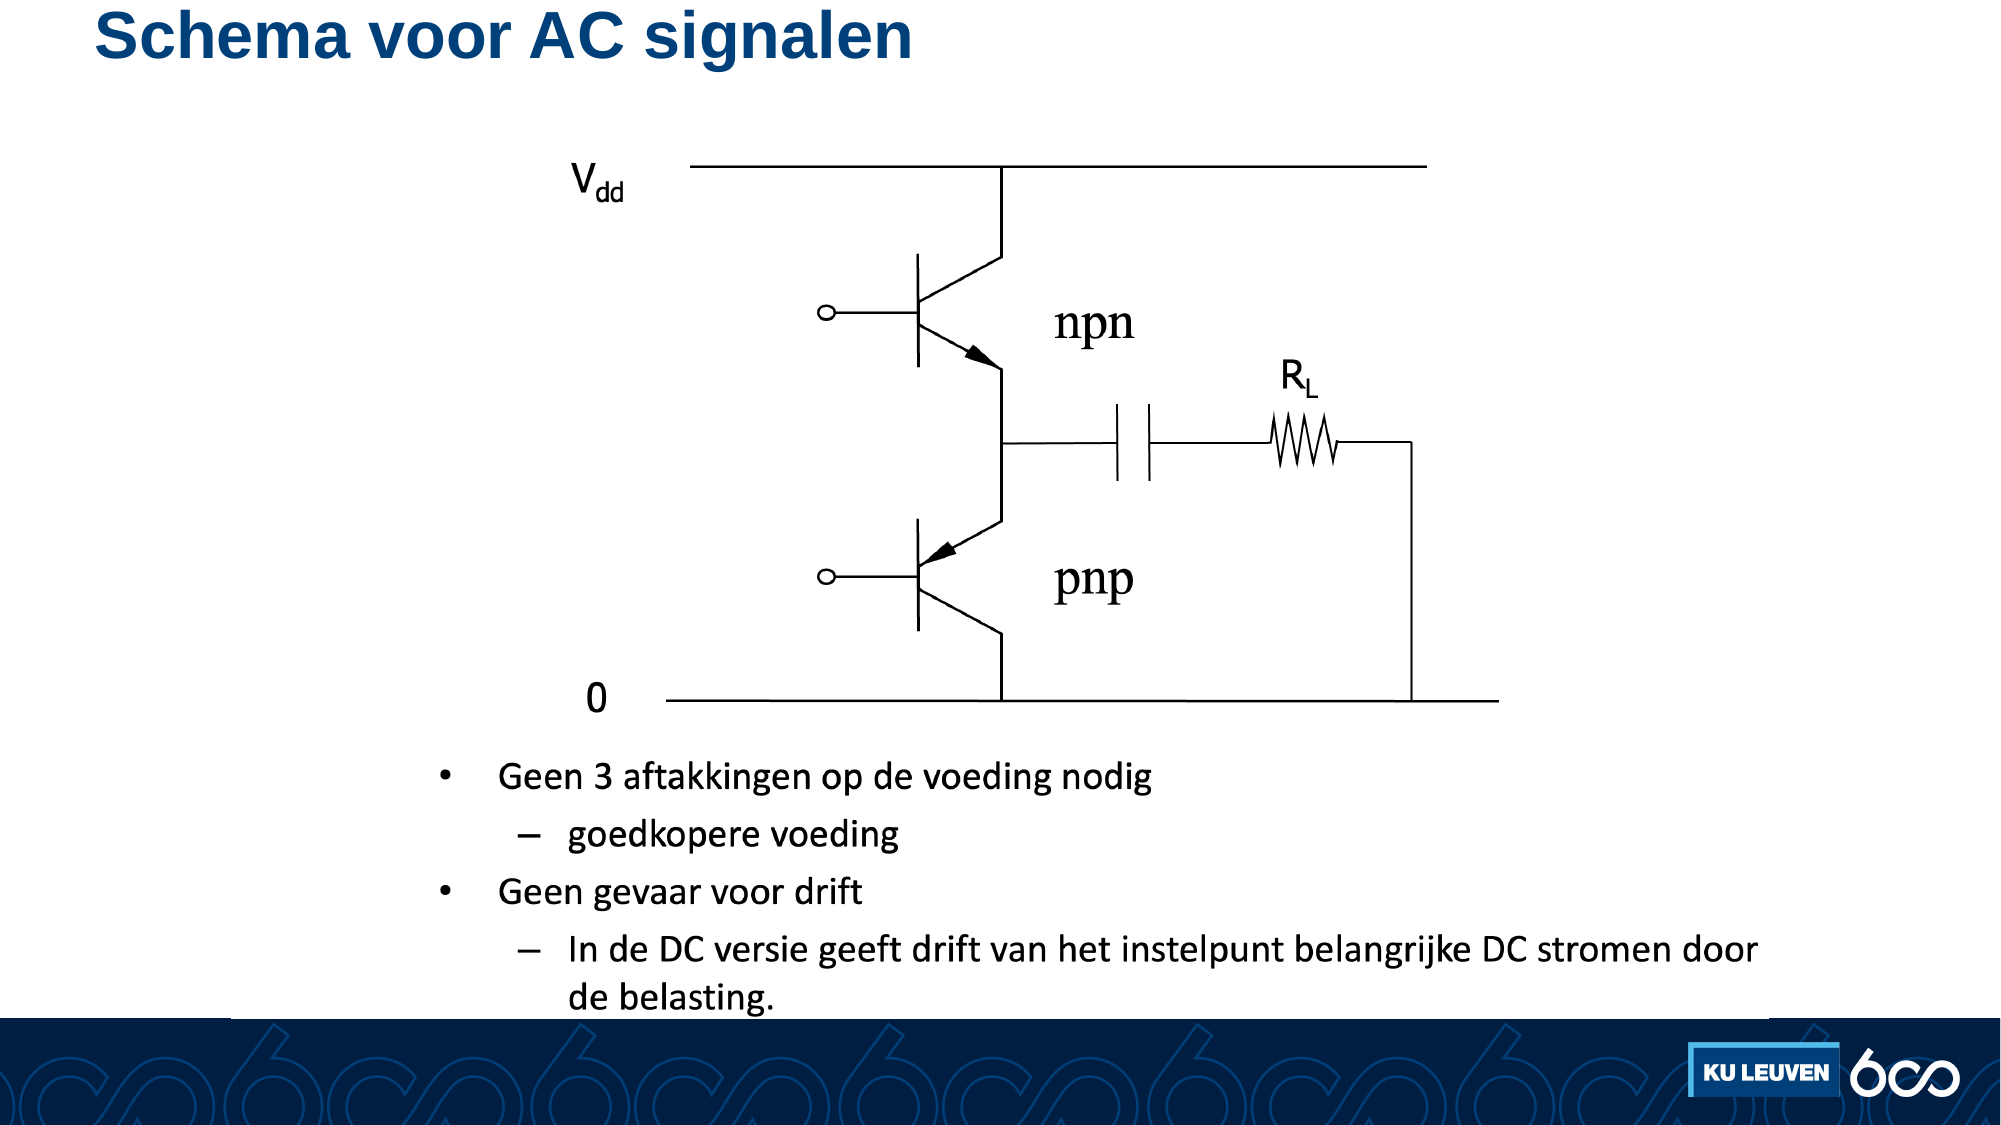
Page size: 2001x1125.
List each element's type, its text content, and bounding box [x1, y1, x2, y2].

picture [0, 88, 2001, 1125]
title Schema voor AC signalen [94, 0, 1906, 108]
